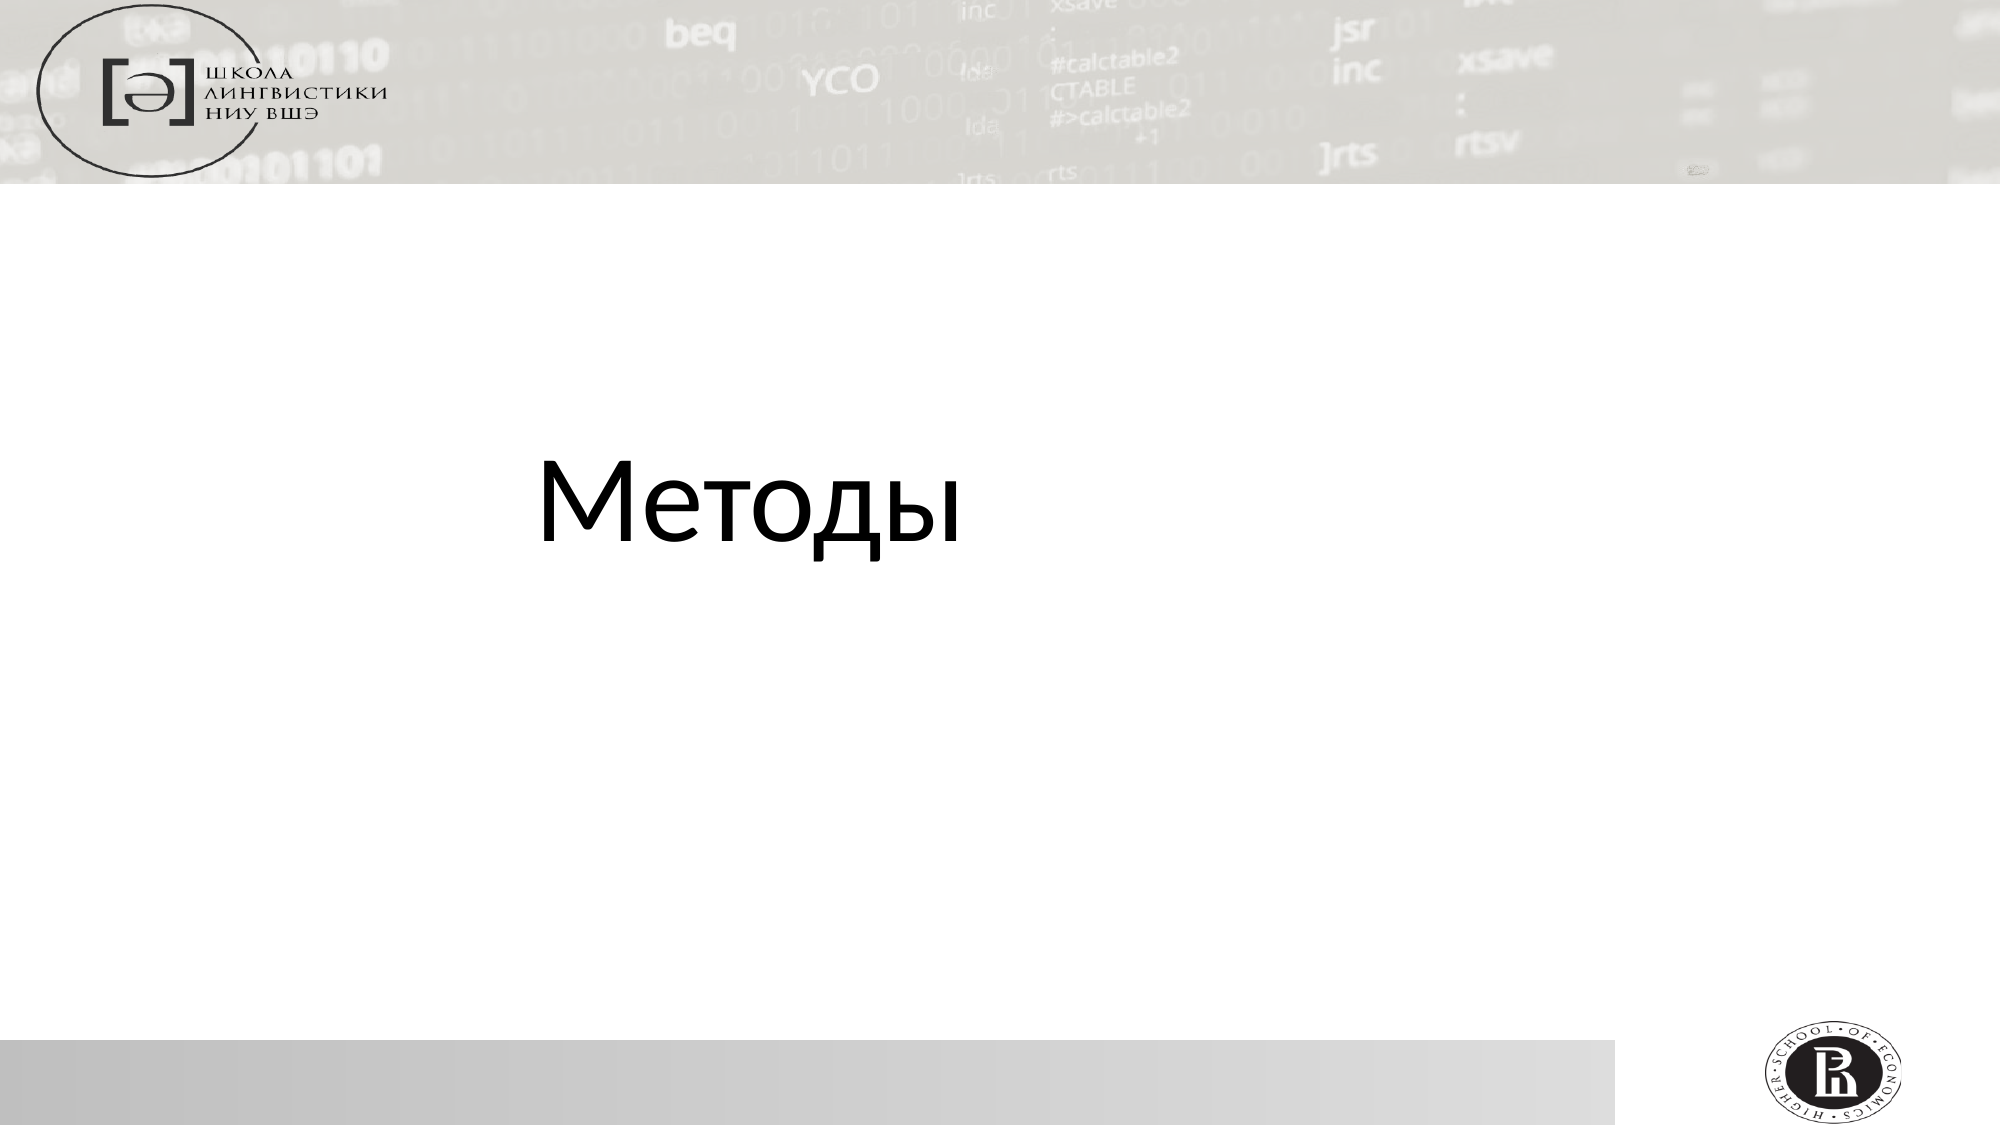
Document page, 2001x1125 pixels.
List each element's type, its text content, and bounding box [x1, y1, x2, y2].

picture [1765, 1021, 1902, 1125]
picture [31, 0, 387, 181]
title Методы [0, 184, 1500, 576]
